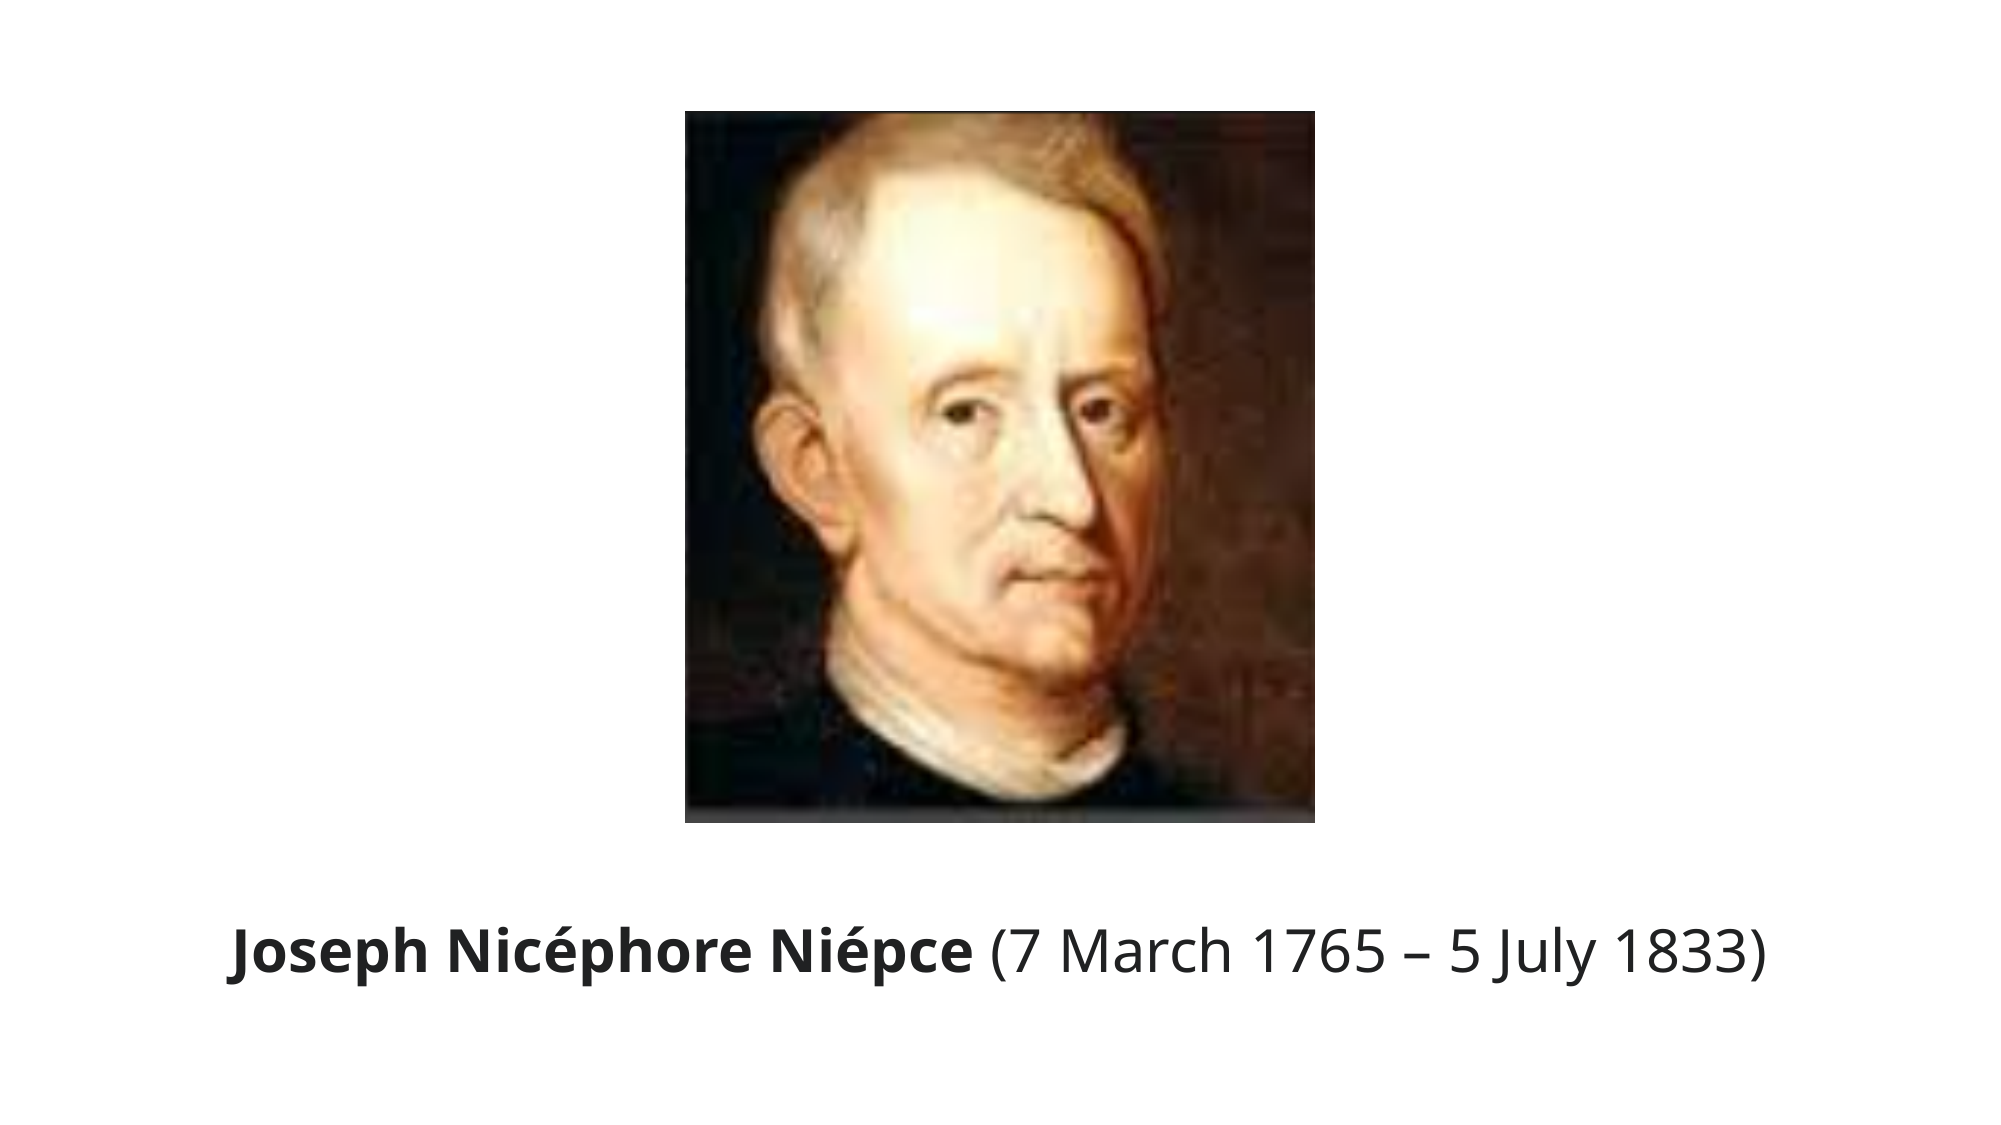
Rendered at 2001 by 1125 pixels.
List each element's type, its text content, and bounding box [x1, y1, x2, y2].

picture [685, 111, 1315, 823]
title Joseph Nicéphore Niépce (7 March 1765 – 5 July 1833) [137, 912, 1863, 994]
